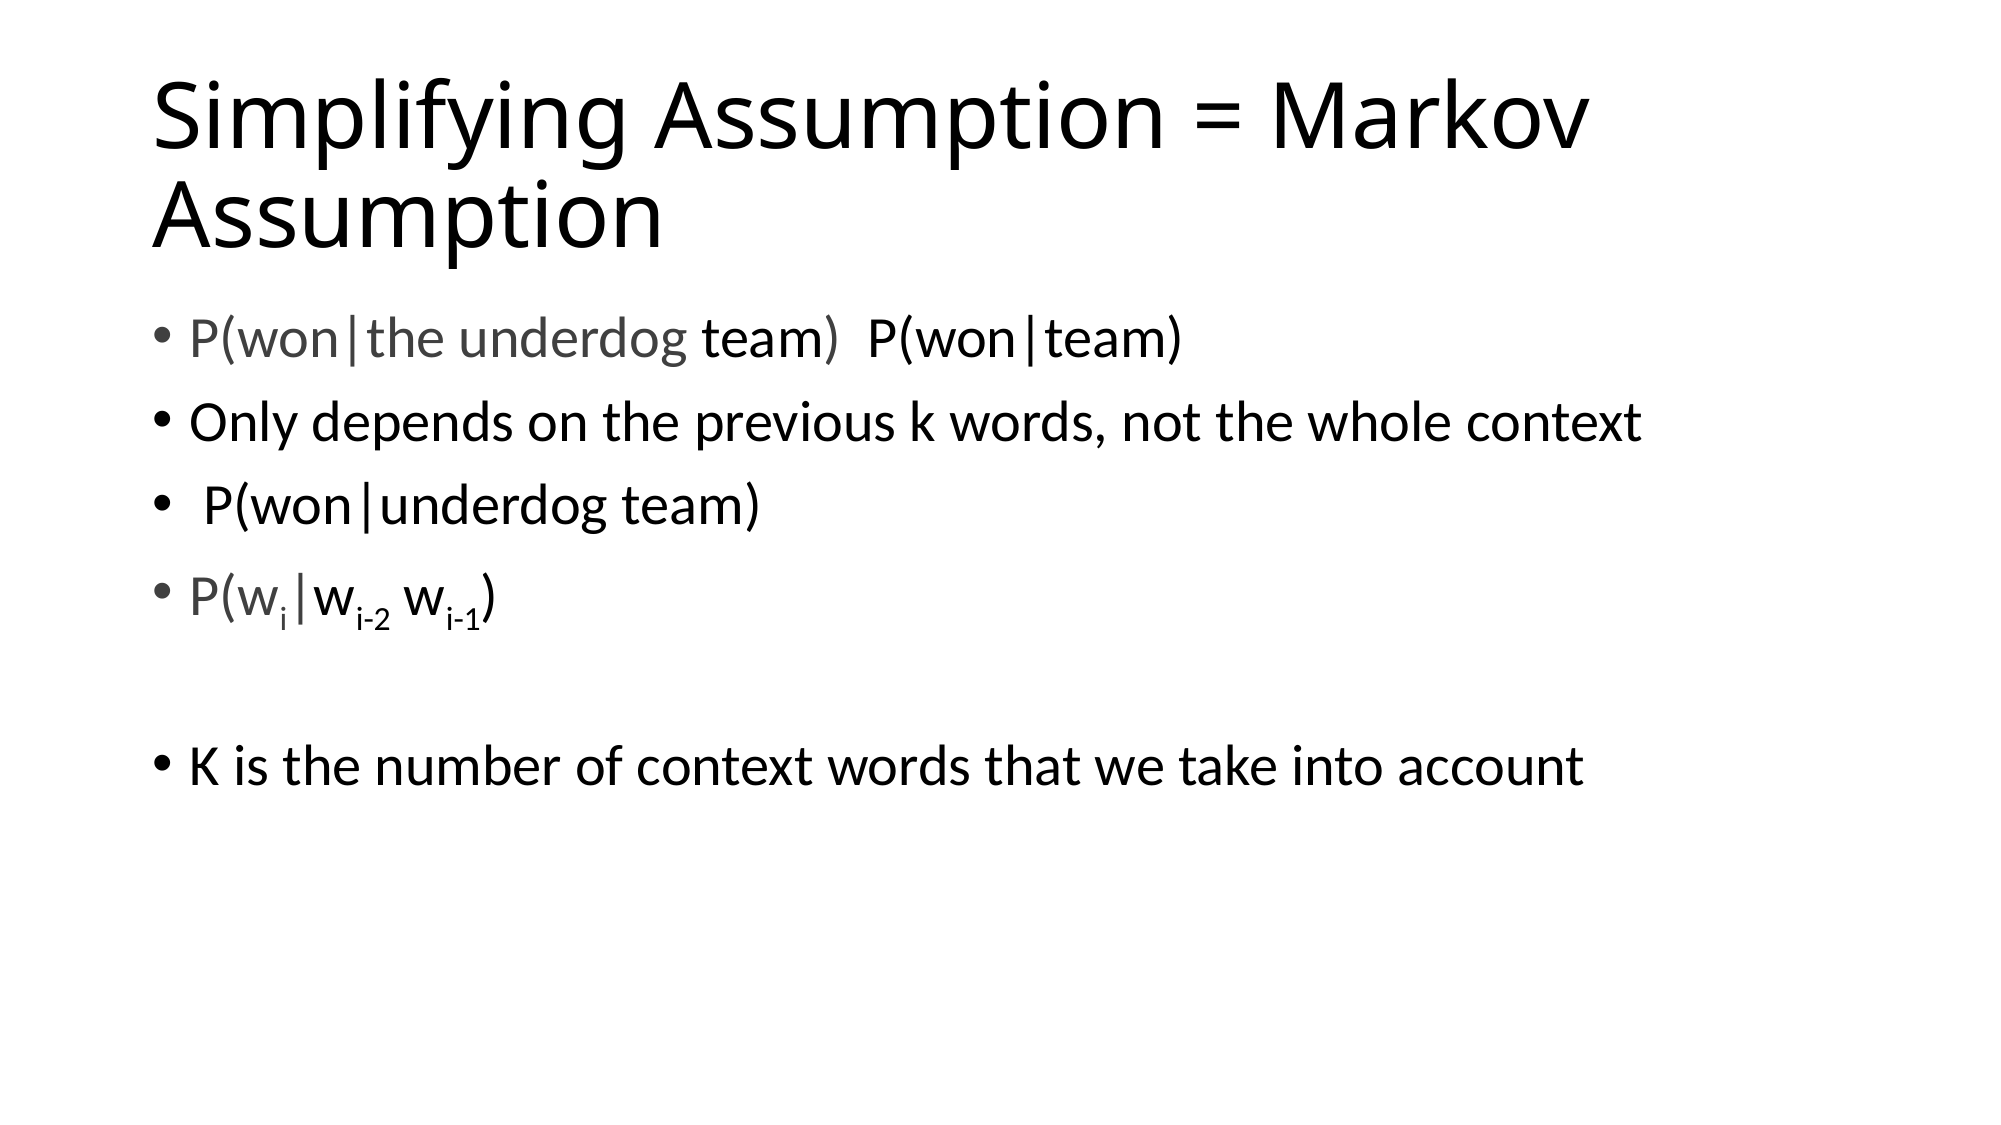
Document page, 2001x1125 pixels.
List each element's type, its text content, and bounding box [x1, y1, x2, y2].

title Simplifying Assumption = Markov Assumption [137, 59, 1863, 278]
